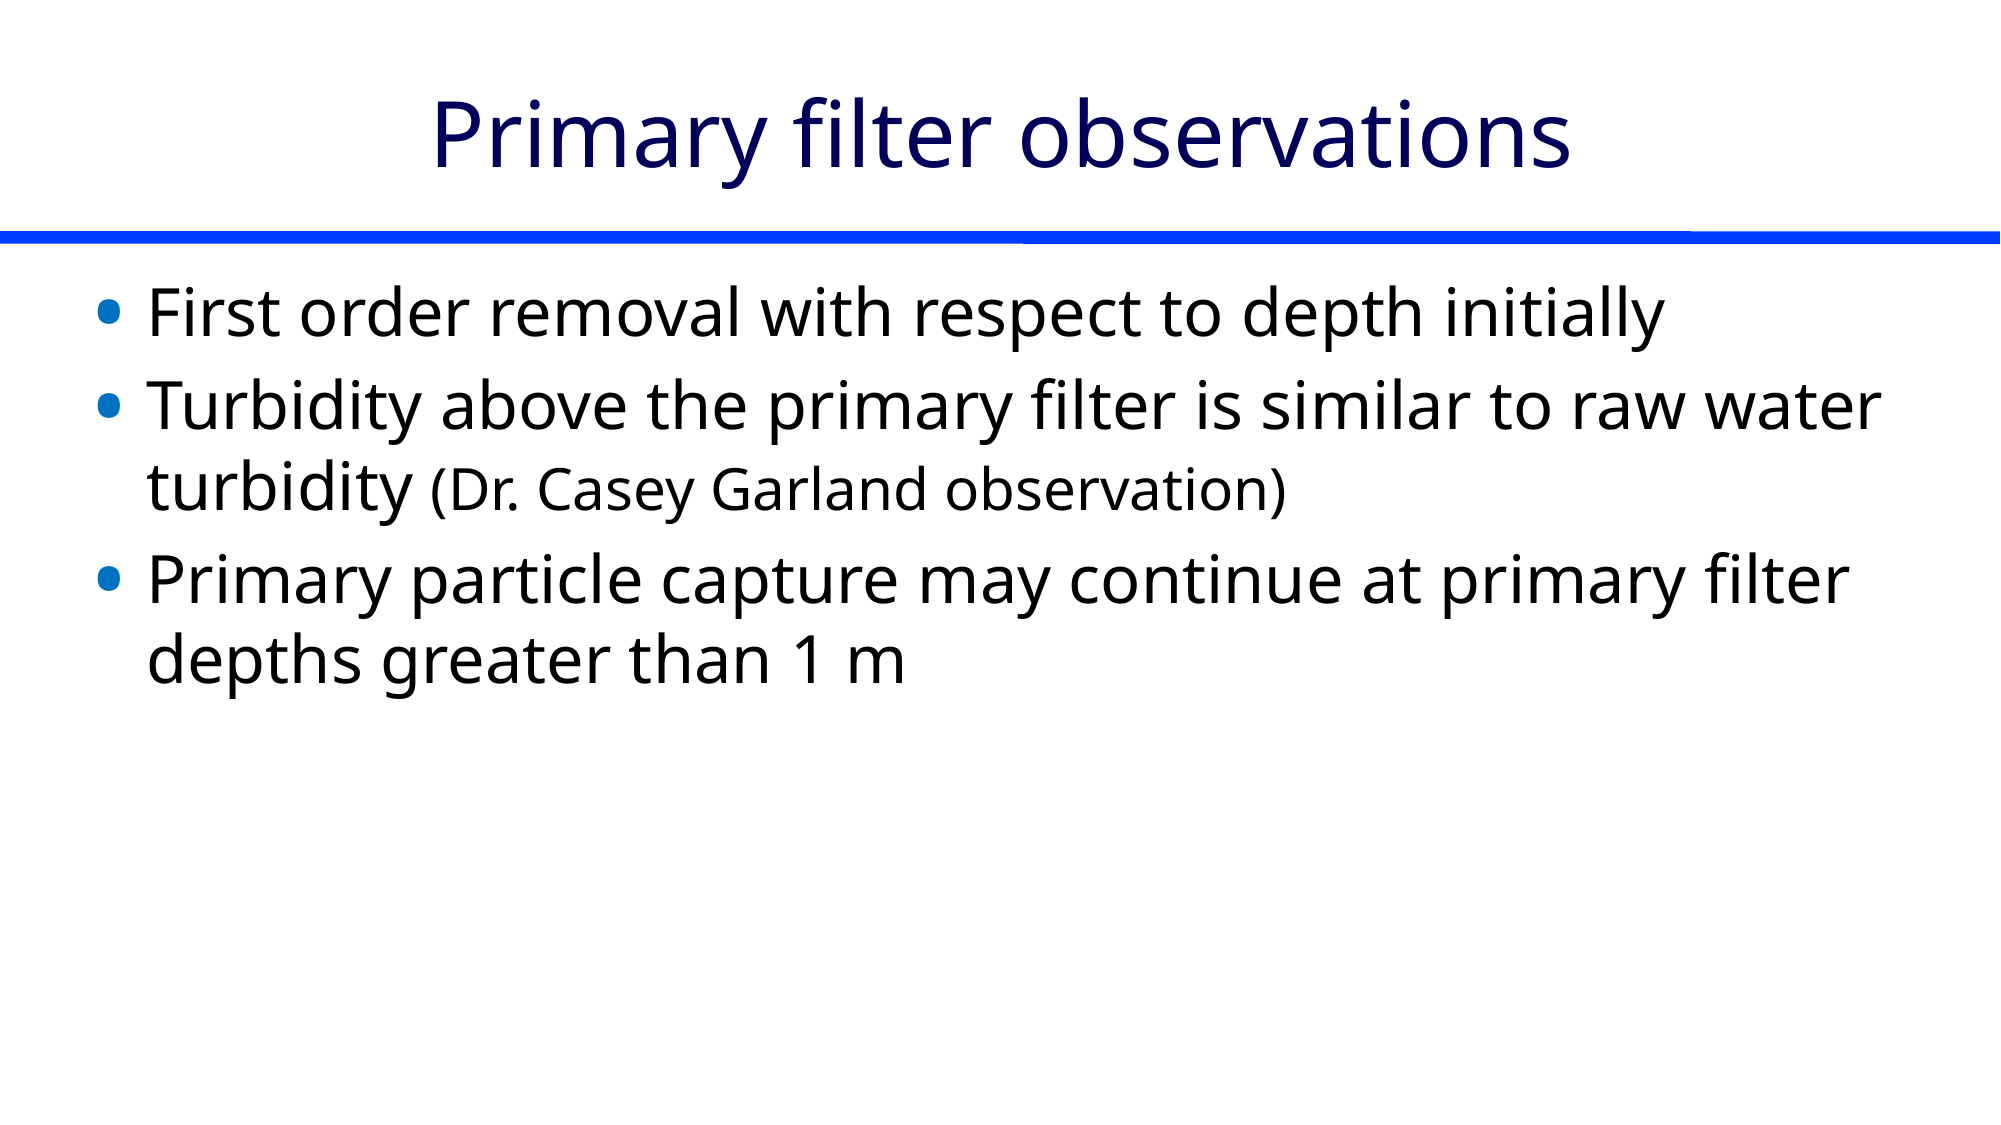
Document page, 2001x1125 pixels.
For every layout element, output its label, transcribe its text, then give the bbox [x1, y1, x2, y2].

title Primary filter observations [75, 37, 1930, 225]
list First order removal with respect to depth initially Turbidity above the primary filter is similar to raw water turbidity (Dr. Casey Garland observation) Primary particle capture may continue at primary filter depths greater than 1 m [74, 262, 1930, 1006]
